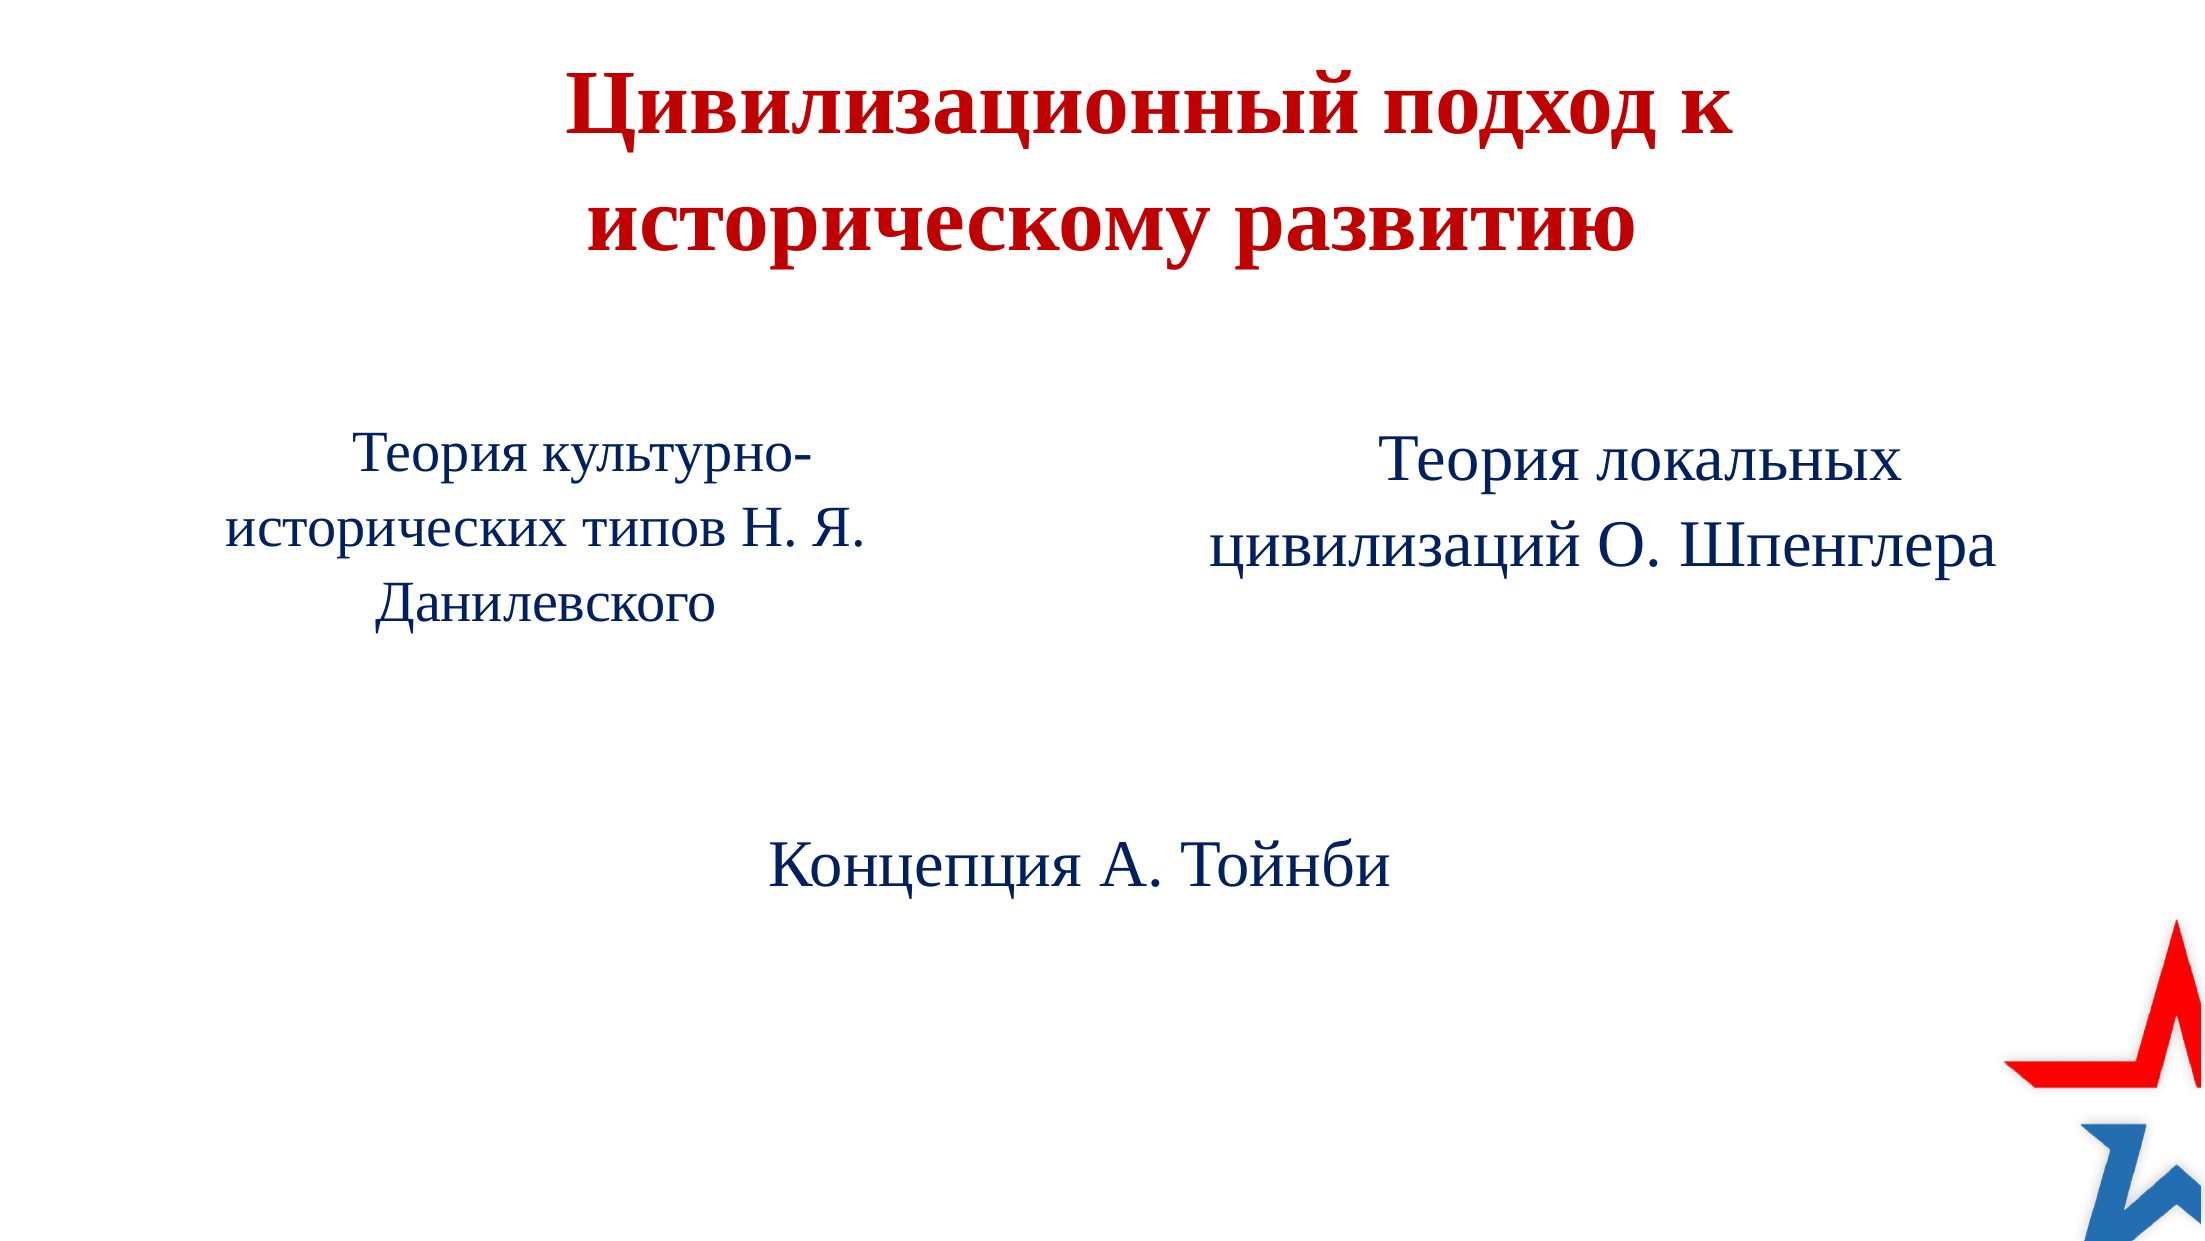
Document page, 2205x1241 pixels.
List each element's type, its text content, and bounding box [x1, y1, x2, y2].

text_box Теория локальных цивилизаций О. Шпенглера [1167, 400, 2041, 587]
picture [1954, 903, 2201, 1241]
text_box Цивилизационный подход к историческому развитию [166, 26, 2059, 337]
text_box Теория культурно-исторических типов Н. Я. Данилевского [105, 400, 987, 640]
text_box Концепция А. Тойнби [576, 806, 1510, 907]
